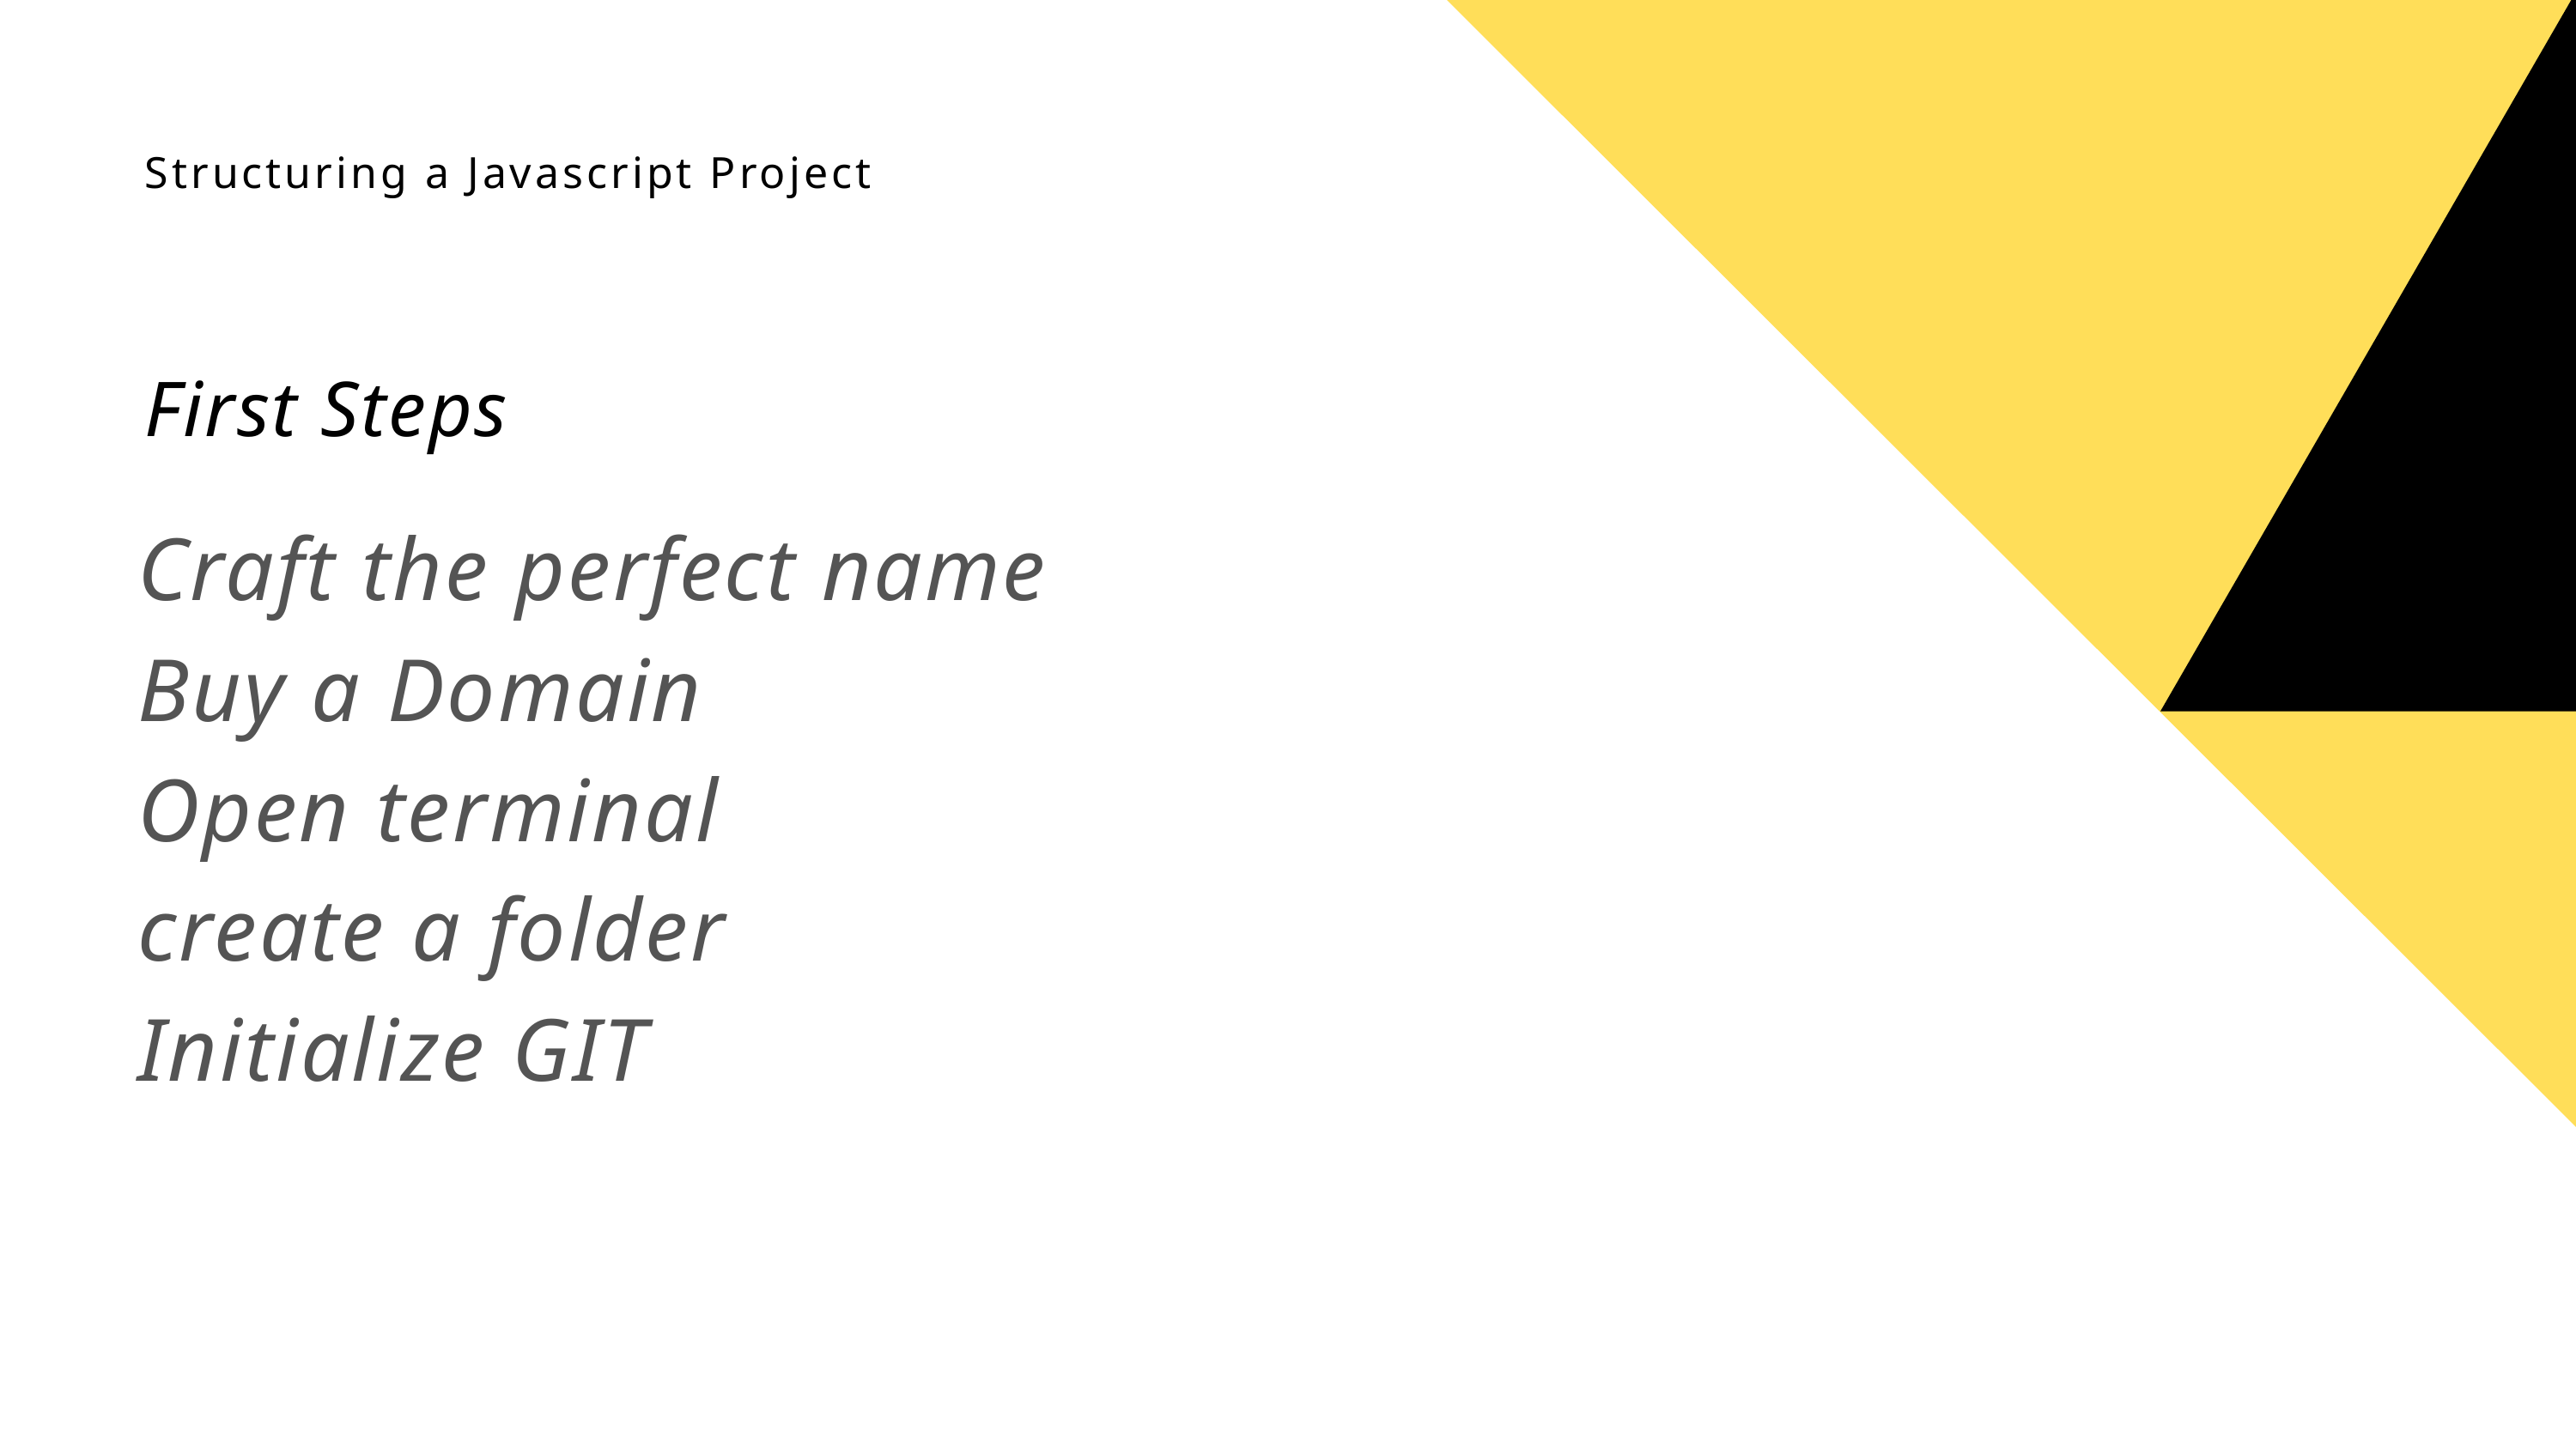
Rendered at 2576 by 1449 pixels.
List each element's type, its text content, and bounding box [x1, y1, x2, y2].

text_box First Steps [144, 346, 1434, 452]
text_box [2160, 0, 2576, 712]
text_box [1438, 0, 2576, 1128]
text_box Structuring a Javascript Project [144, 136, 1279, 197]
text_box Craft the perfect name Buy a Domain Open terminal create a folder Initialize GIT [137, 498, 1434, 1099]
